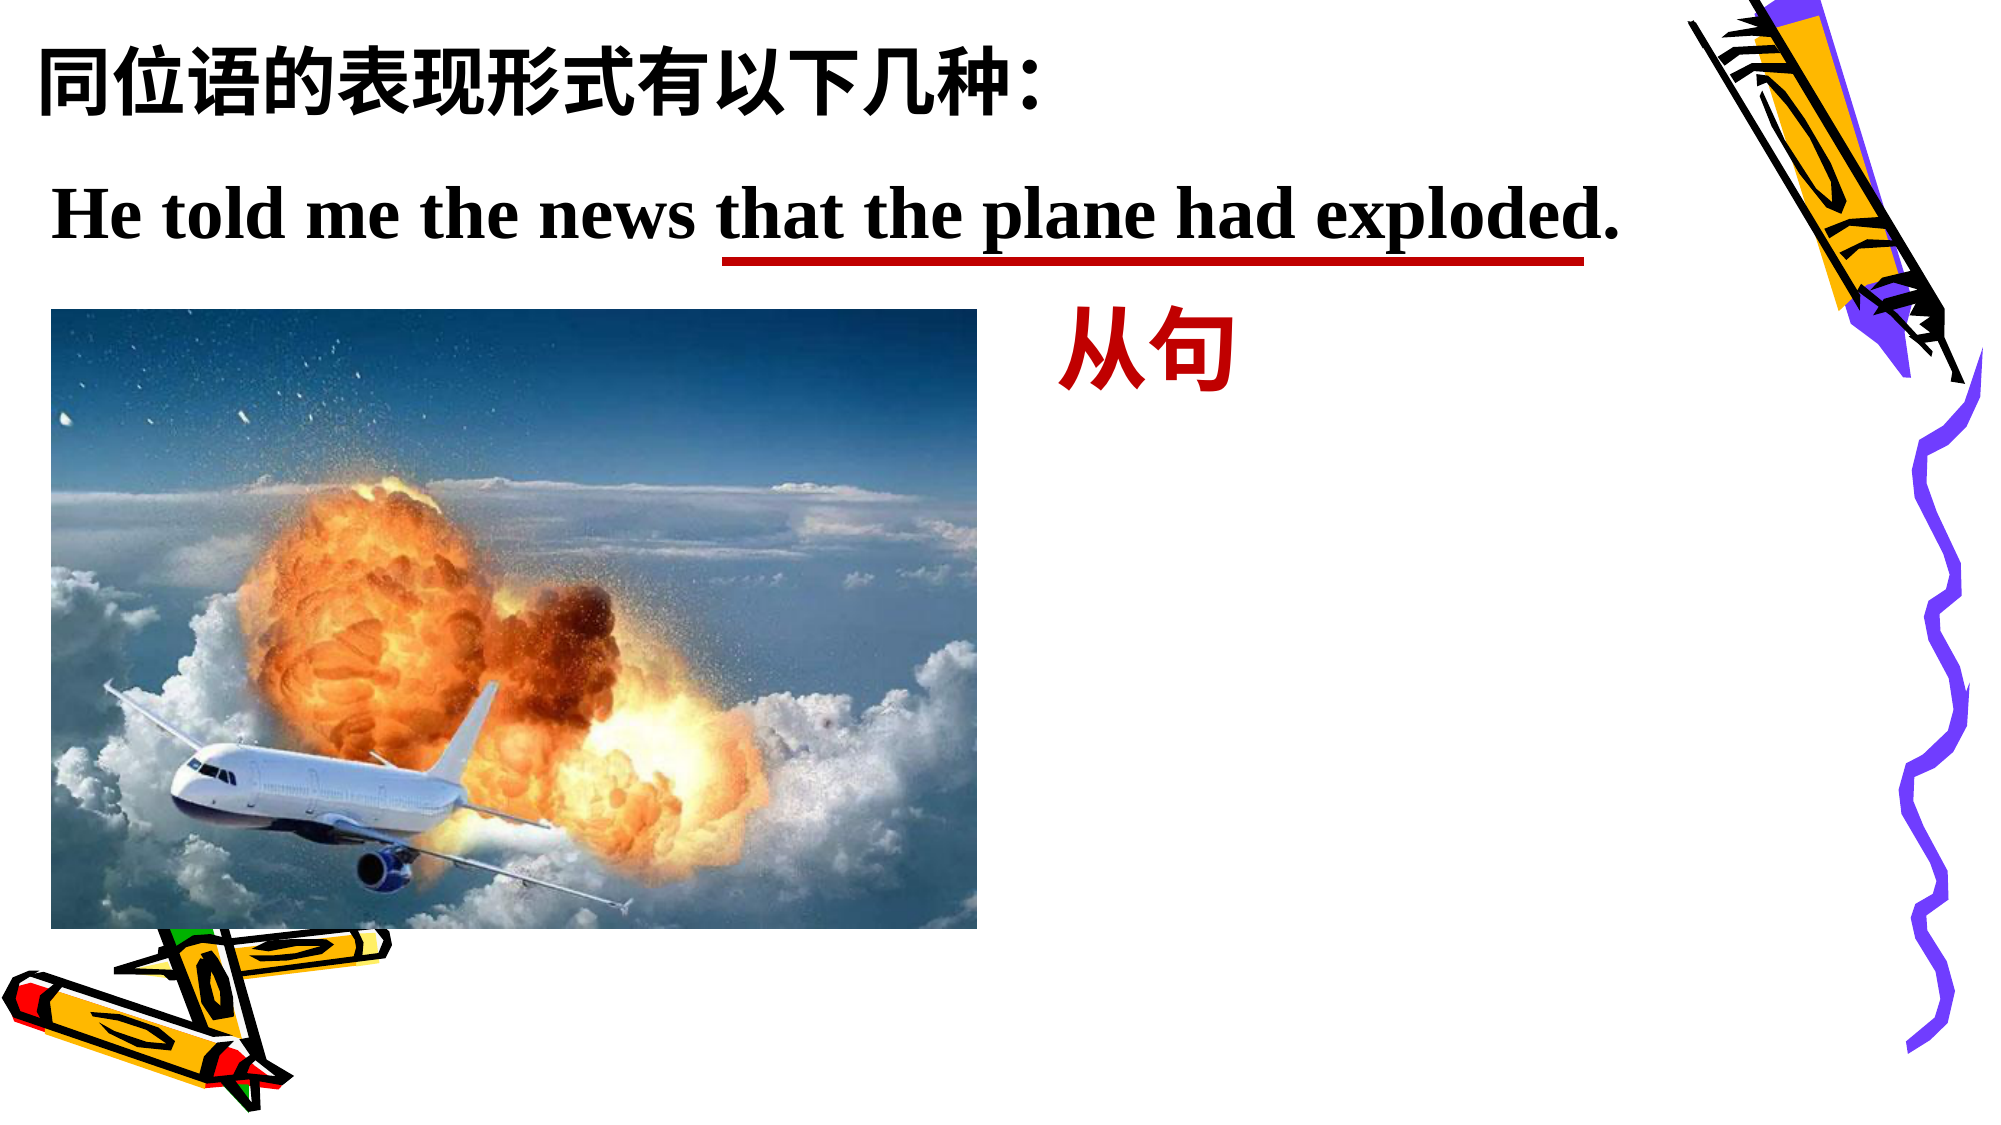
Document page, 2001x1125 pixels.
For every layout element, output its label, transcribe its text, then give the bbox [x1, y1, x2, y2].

text_box He told me the news that the plane had exploded. [36, 155, 1724, 261]
text_box 同位语的表现形式有以下几种： [22, 0, 1345, 132]
text_box 从句 [1041, 284, 1265, 410]
picture [50, 309, 977, 929]
